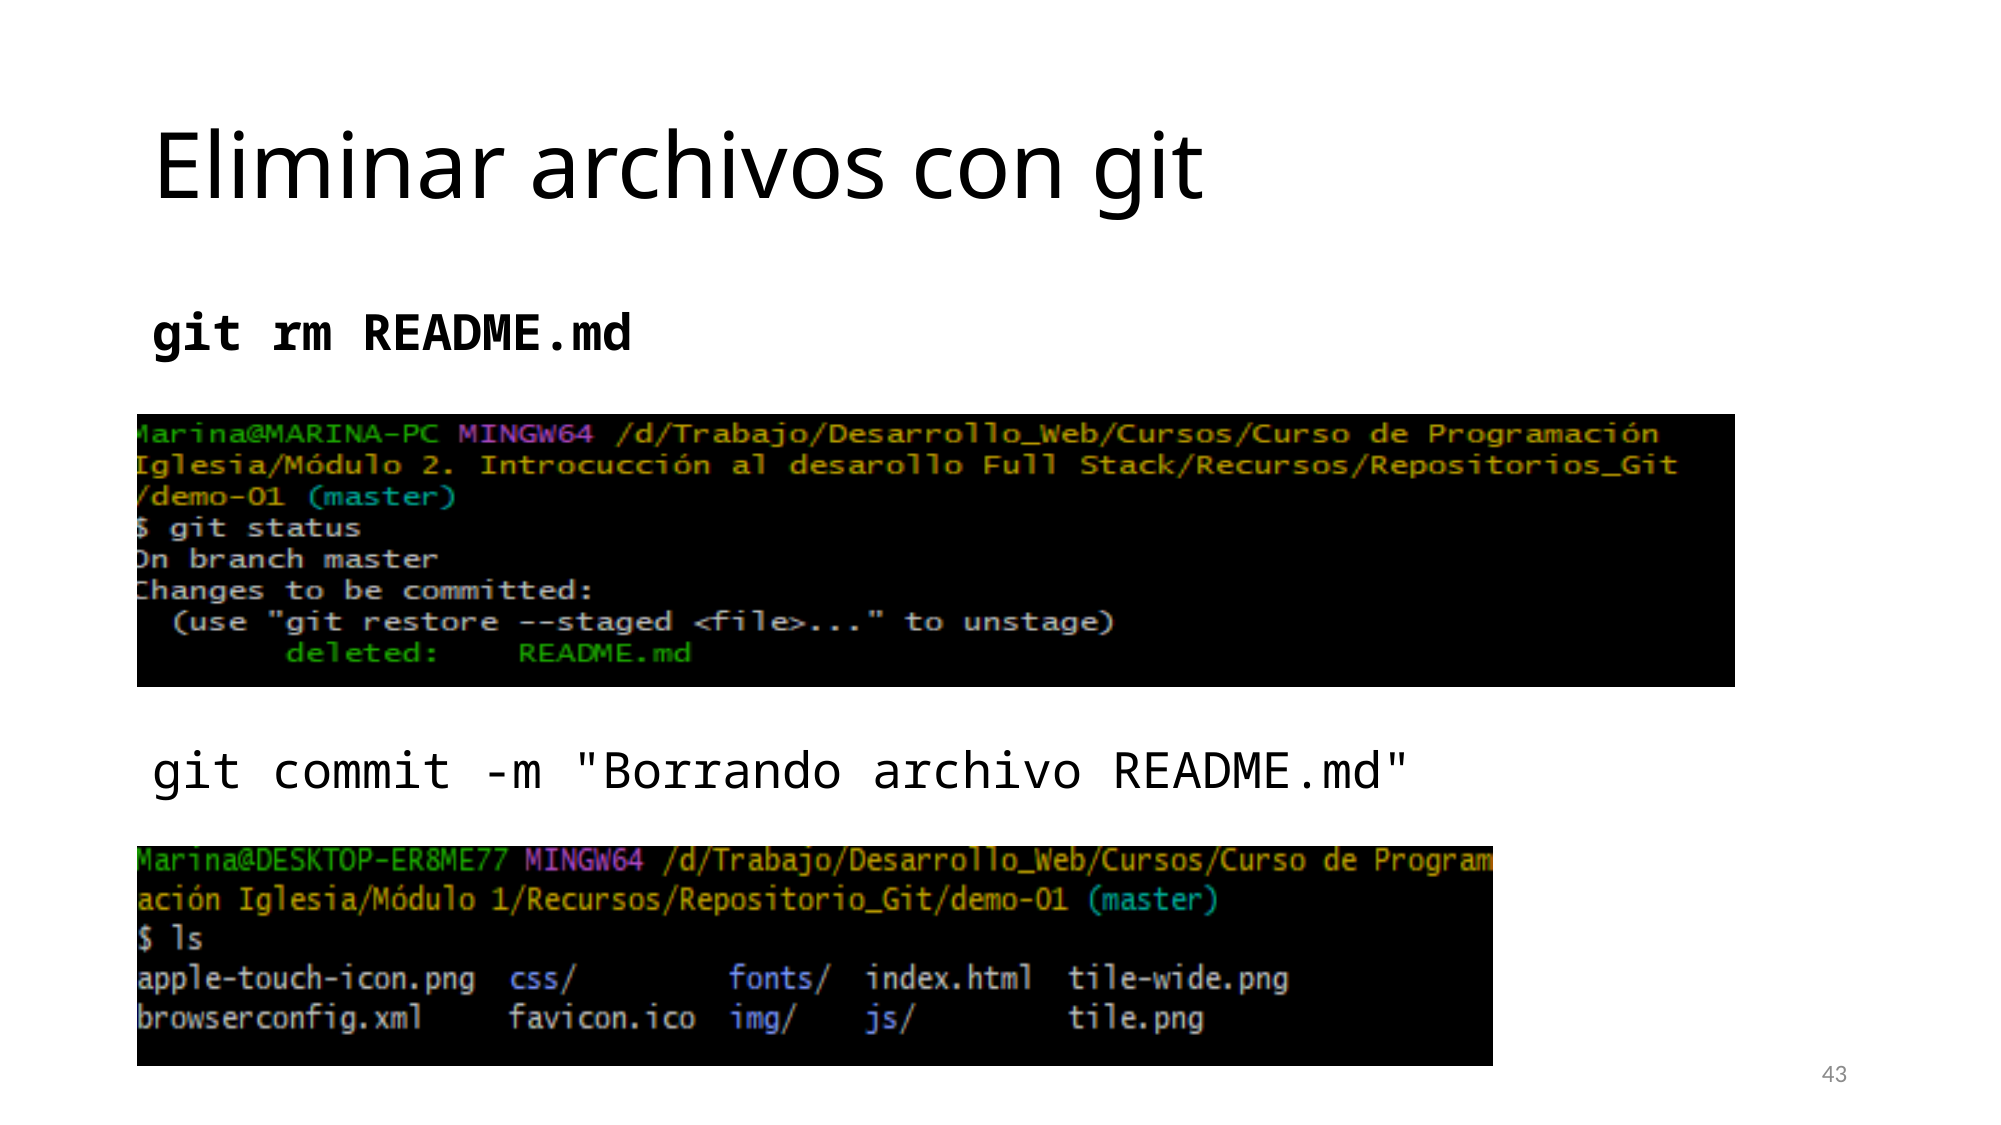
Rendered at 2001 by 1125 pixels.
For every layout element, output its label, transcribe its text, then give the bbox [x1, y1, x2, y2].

picture [137, 414, 1735, 687]
list git rm README.md [137, 299, 1863, 1014]
text_box [116, 724, 1427, 785]
slide_number 43 [1412, 1042, 1863, 1103]
text_box git commit -m "Borrando archivo README.md" [137, 731, 1448, 807]
picture [137, 846, 1493, 1066]
title Eliminar archivos con git [137, 59, 1863, 278]
